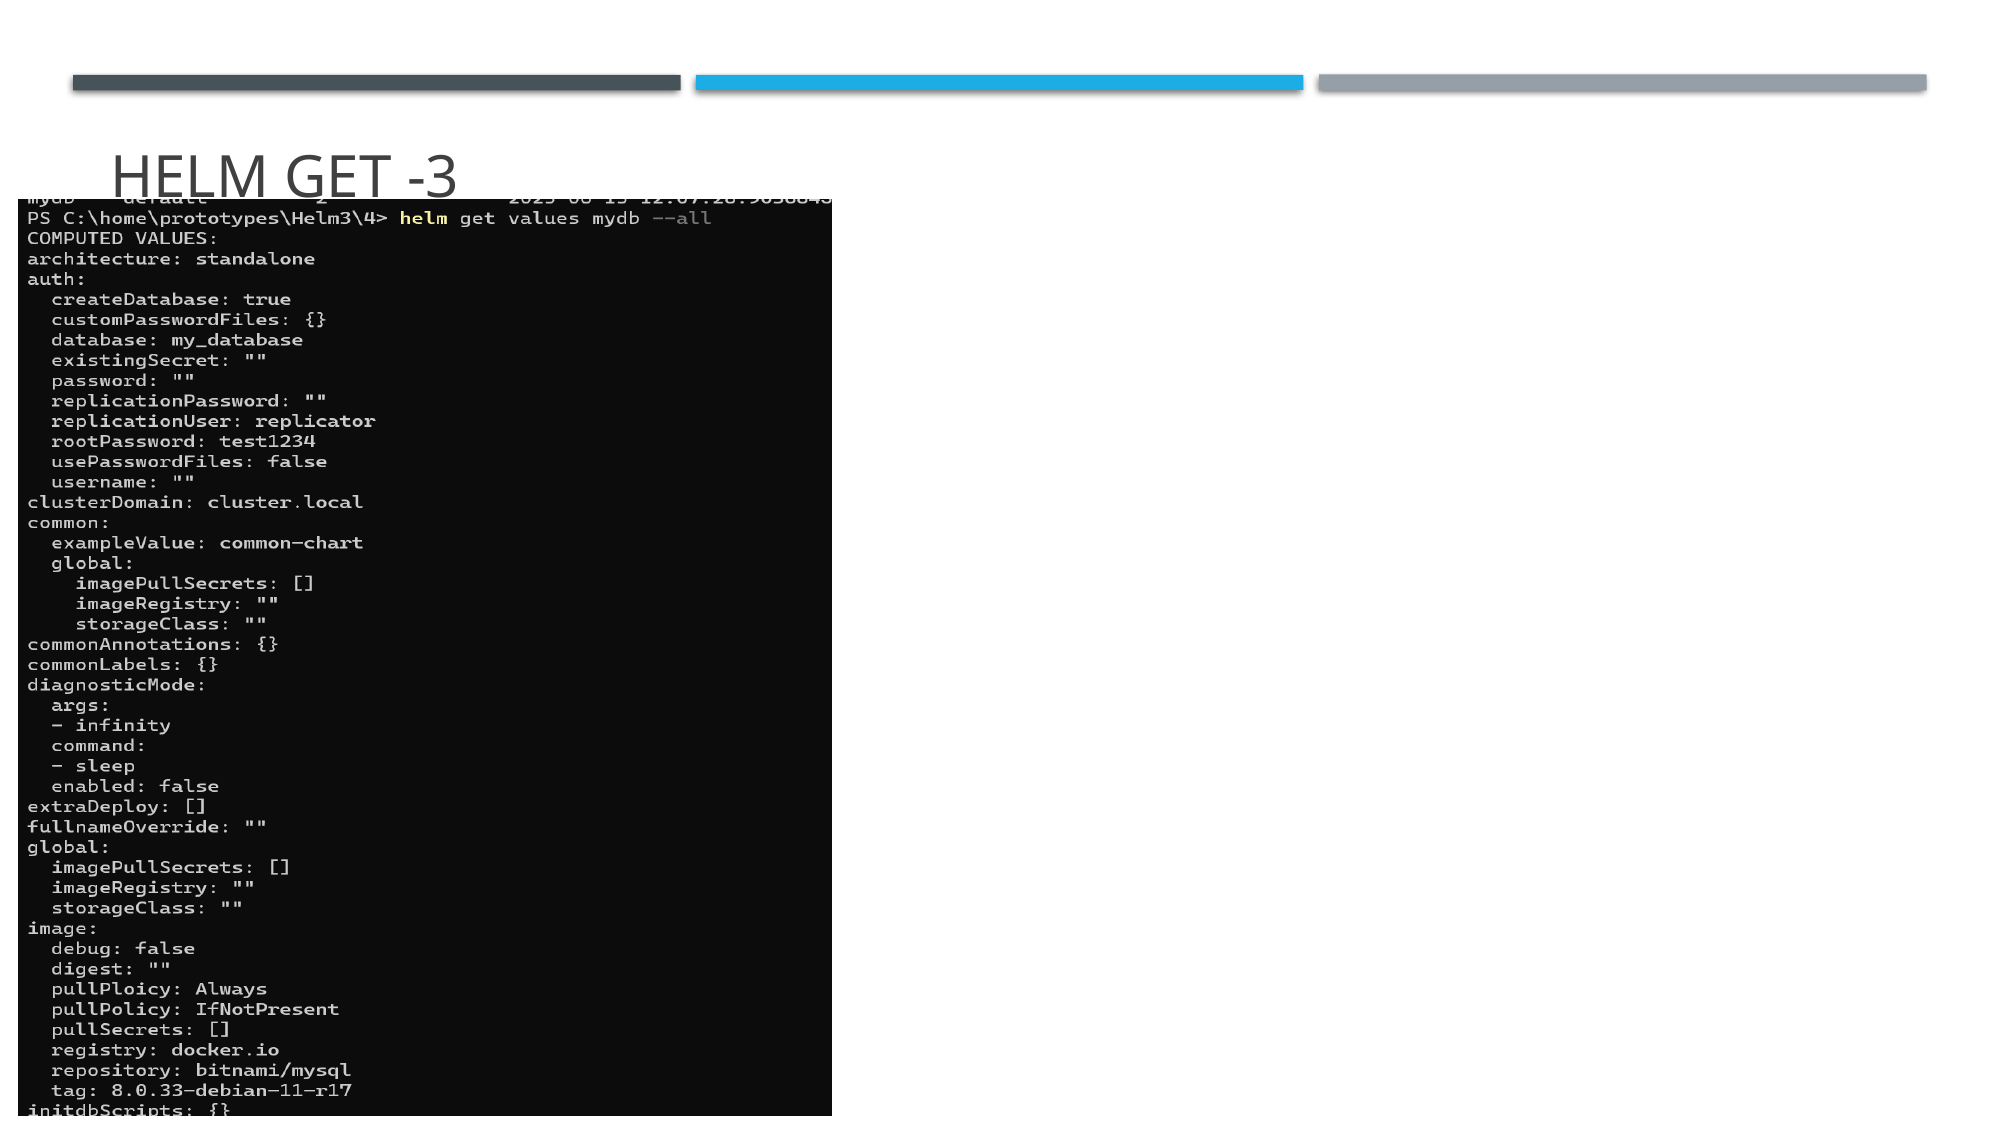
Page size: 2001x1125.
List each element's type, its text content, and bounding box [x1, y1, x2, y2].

title HELM GET -3 [95, 115, 1905, 217]
picture [17, 198, 833, 1117]
